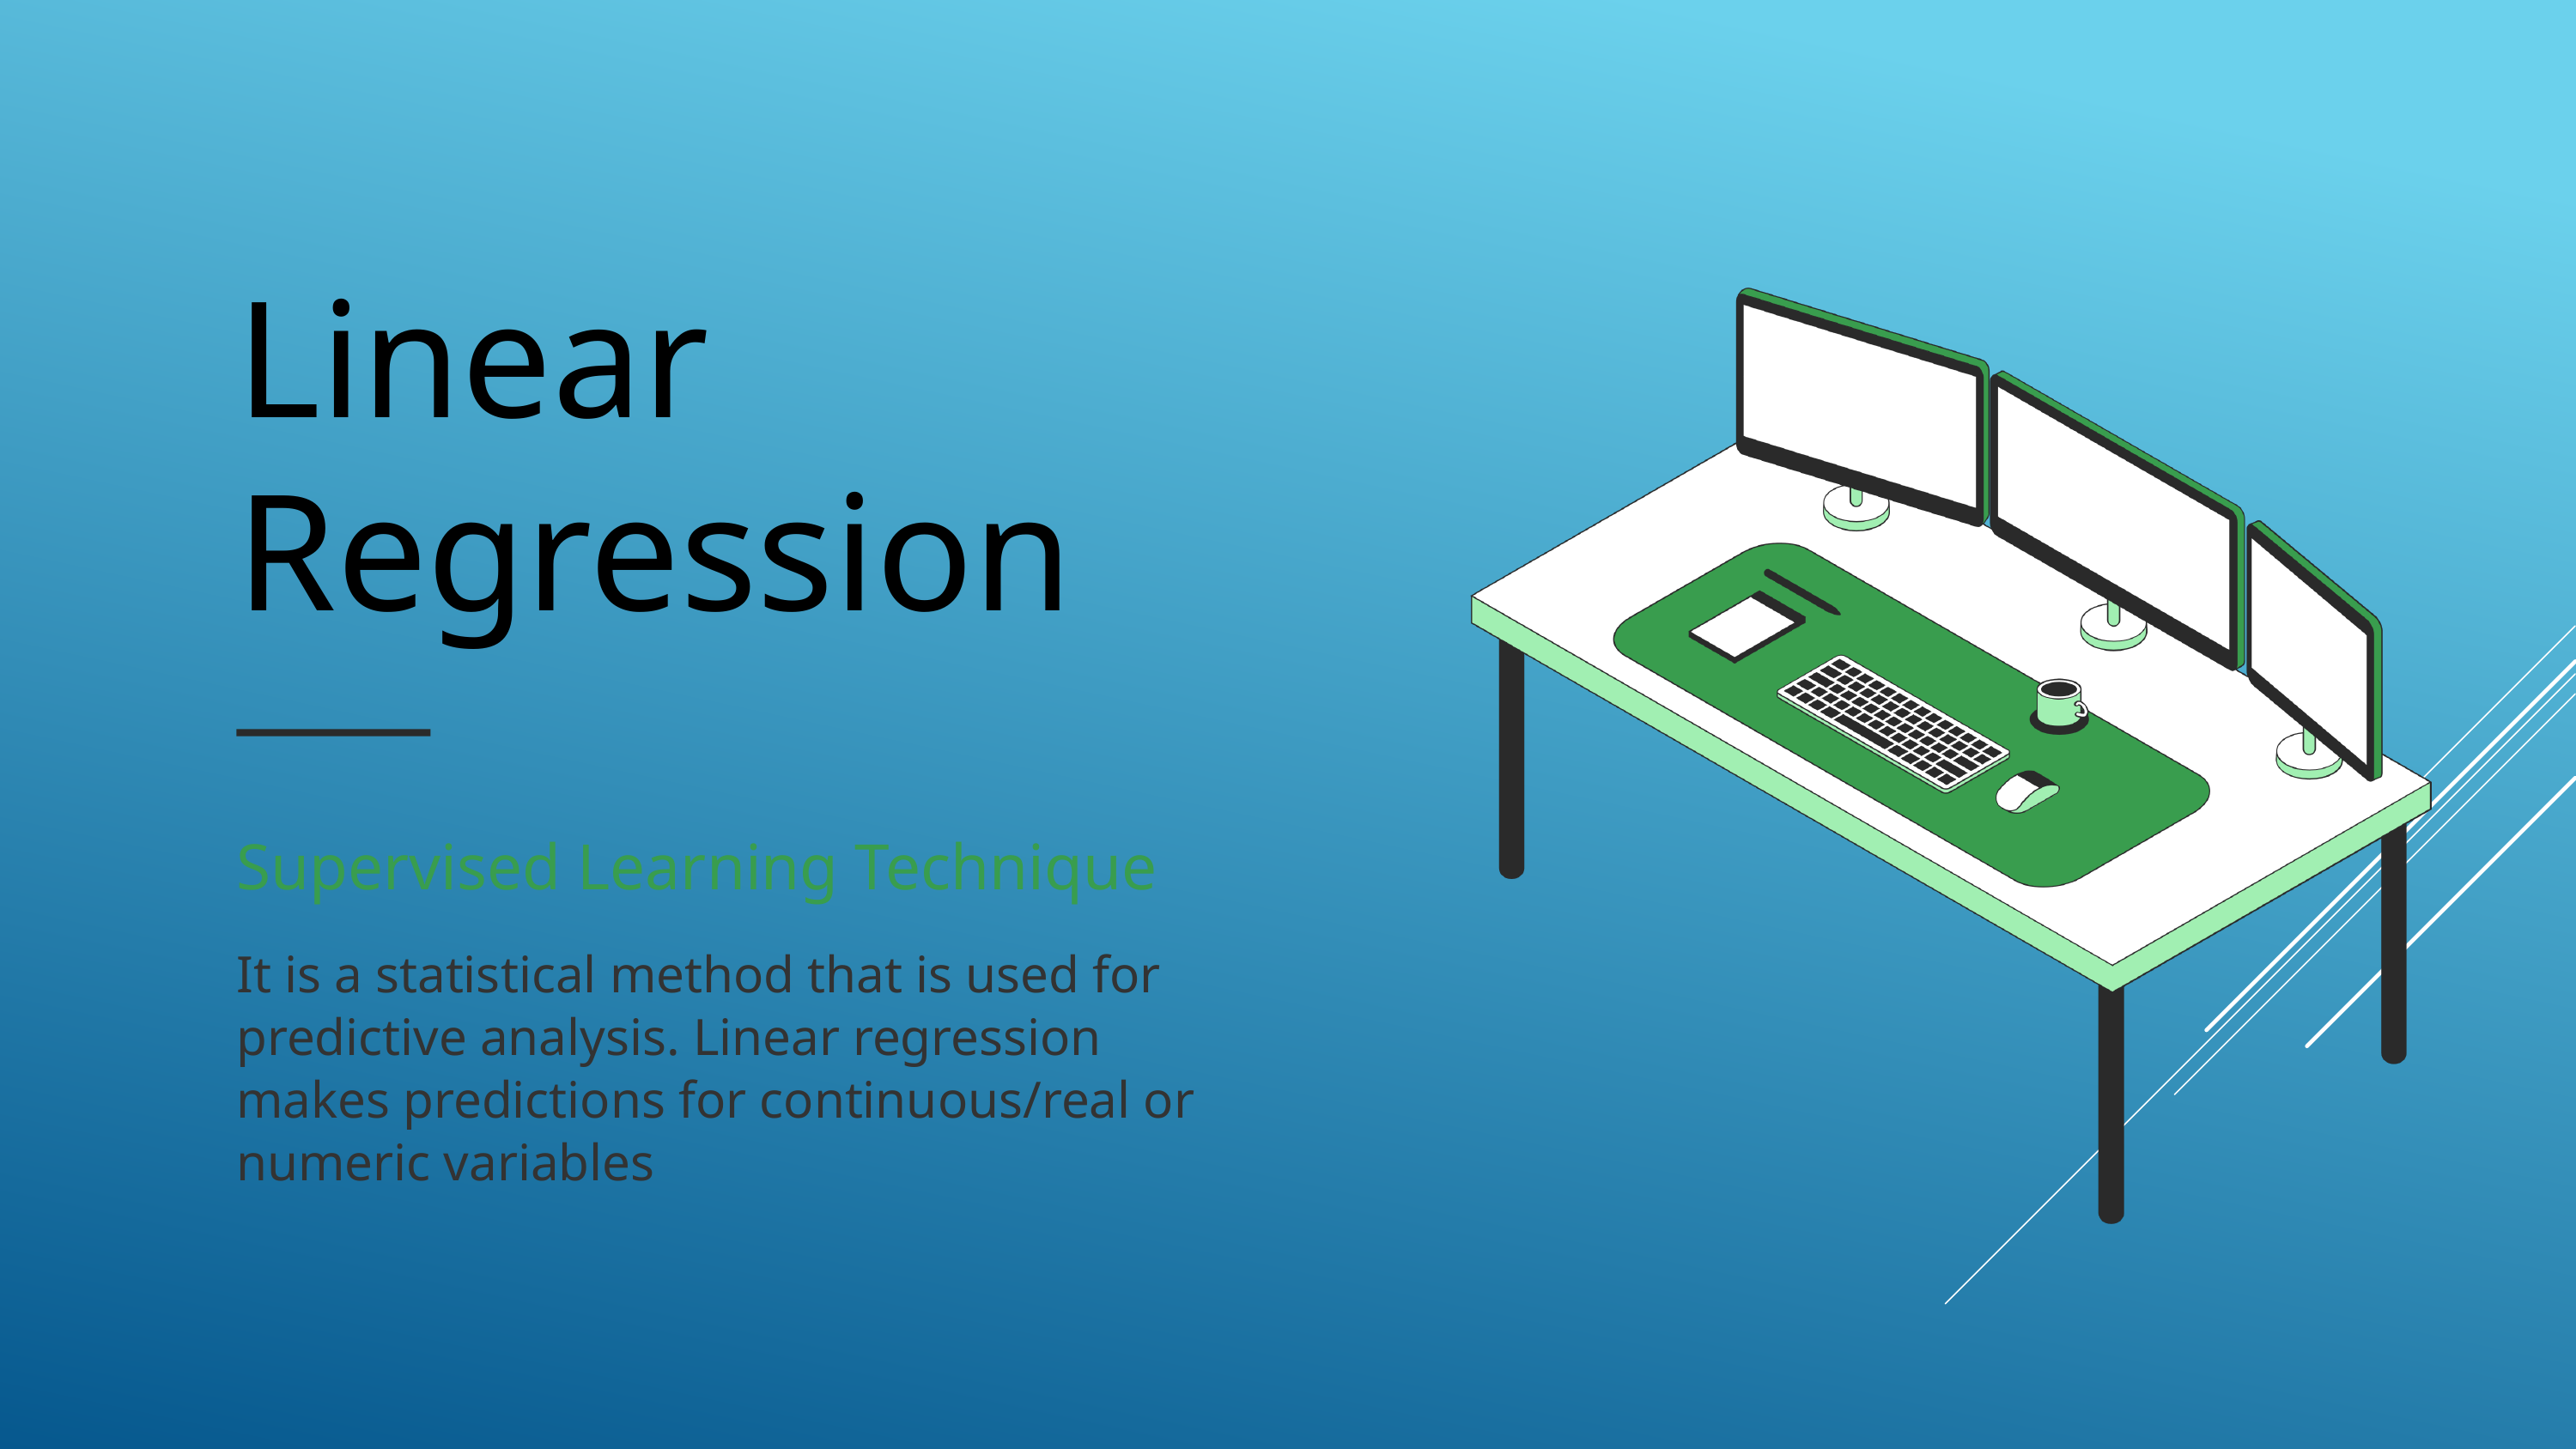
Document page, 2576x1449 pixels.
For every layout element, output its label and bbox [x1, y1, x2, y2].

picture [1470, 287, 2432, 1224]
text_box [236, 256, 1256, 1191]
